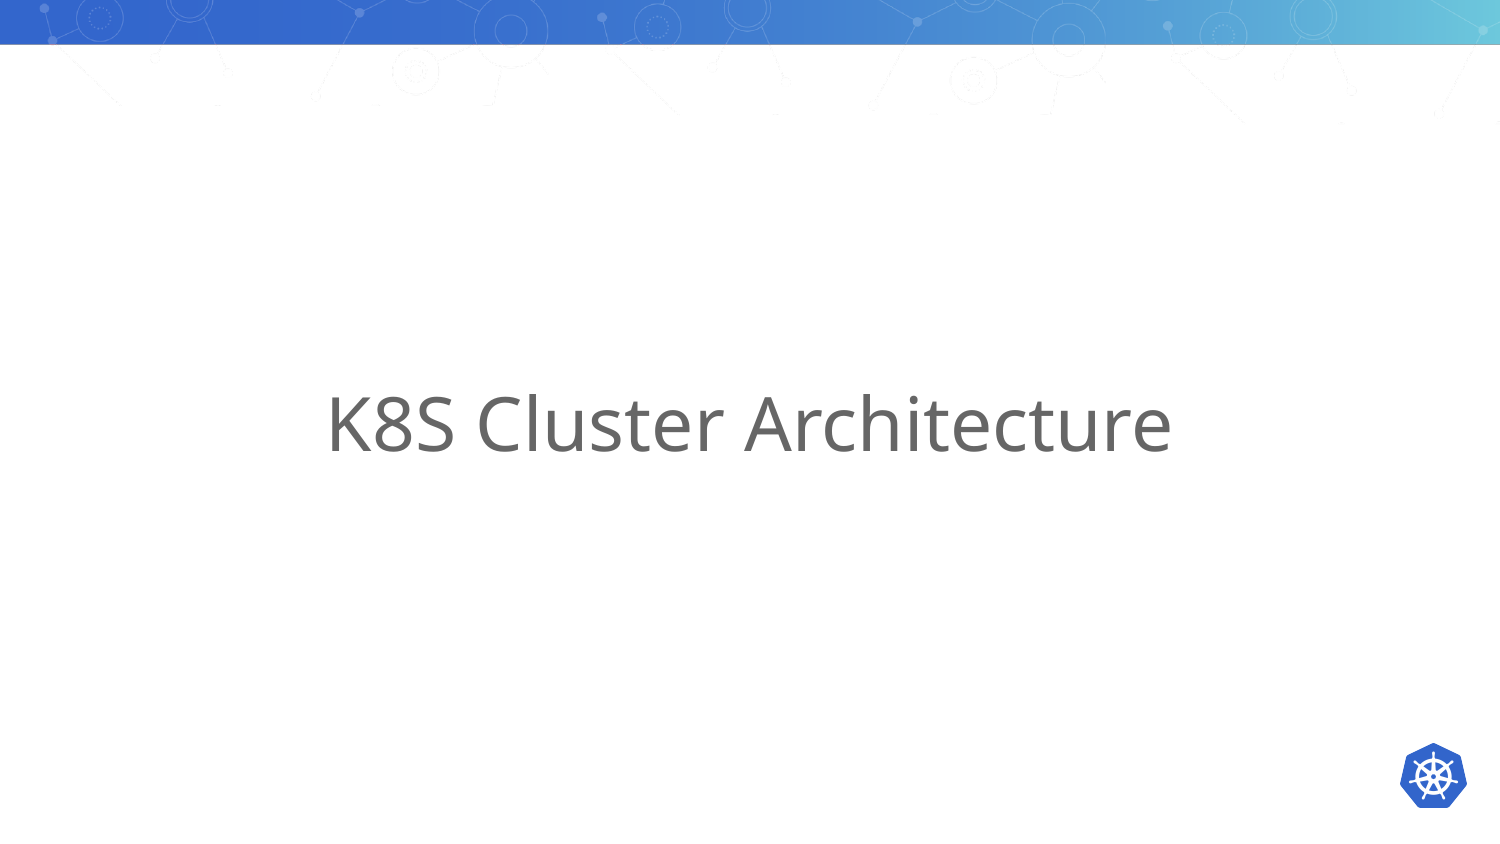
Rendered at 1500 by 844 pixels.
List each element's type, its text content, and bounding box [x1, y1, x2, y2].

picture [0, 0, 1500, 844]
title K8S Cluster Architecture [51, 352, 1449, 491]
